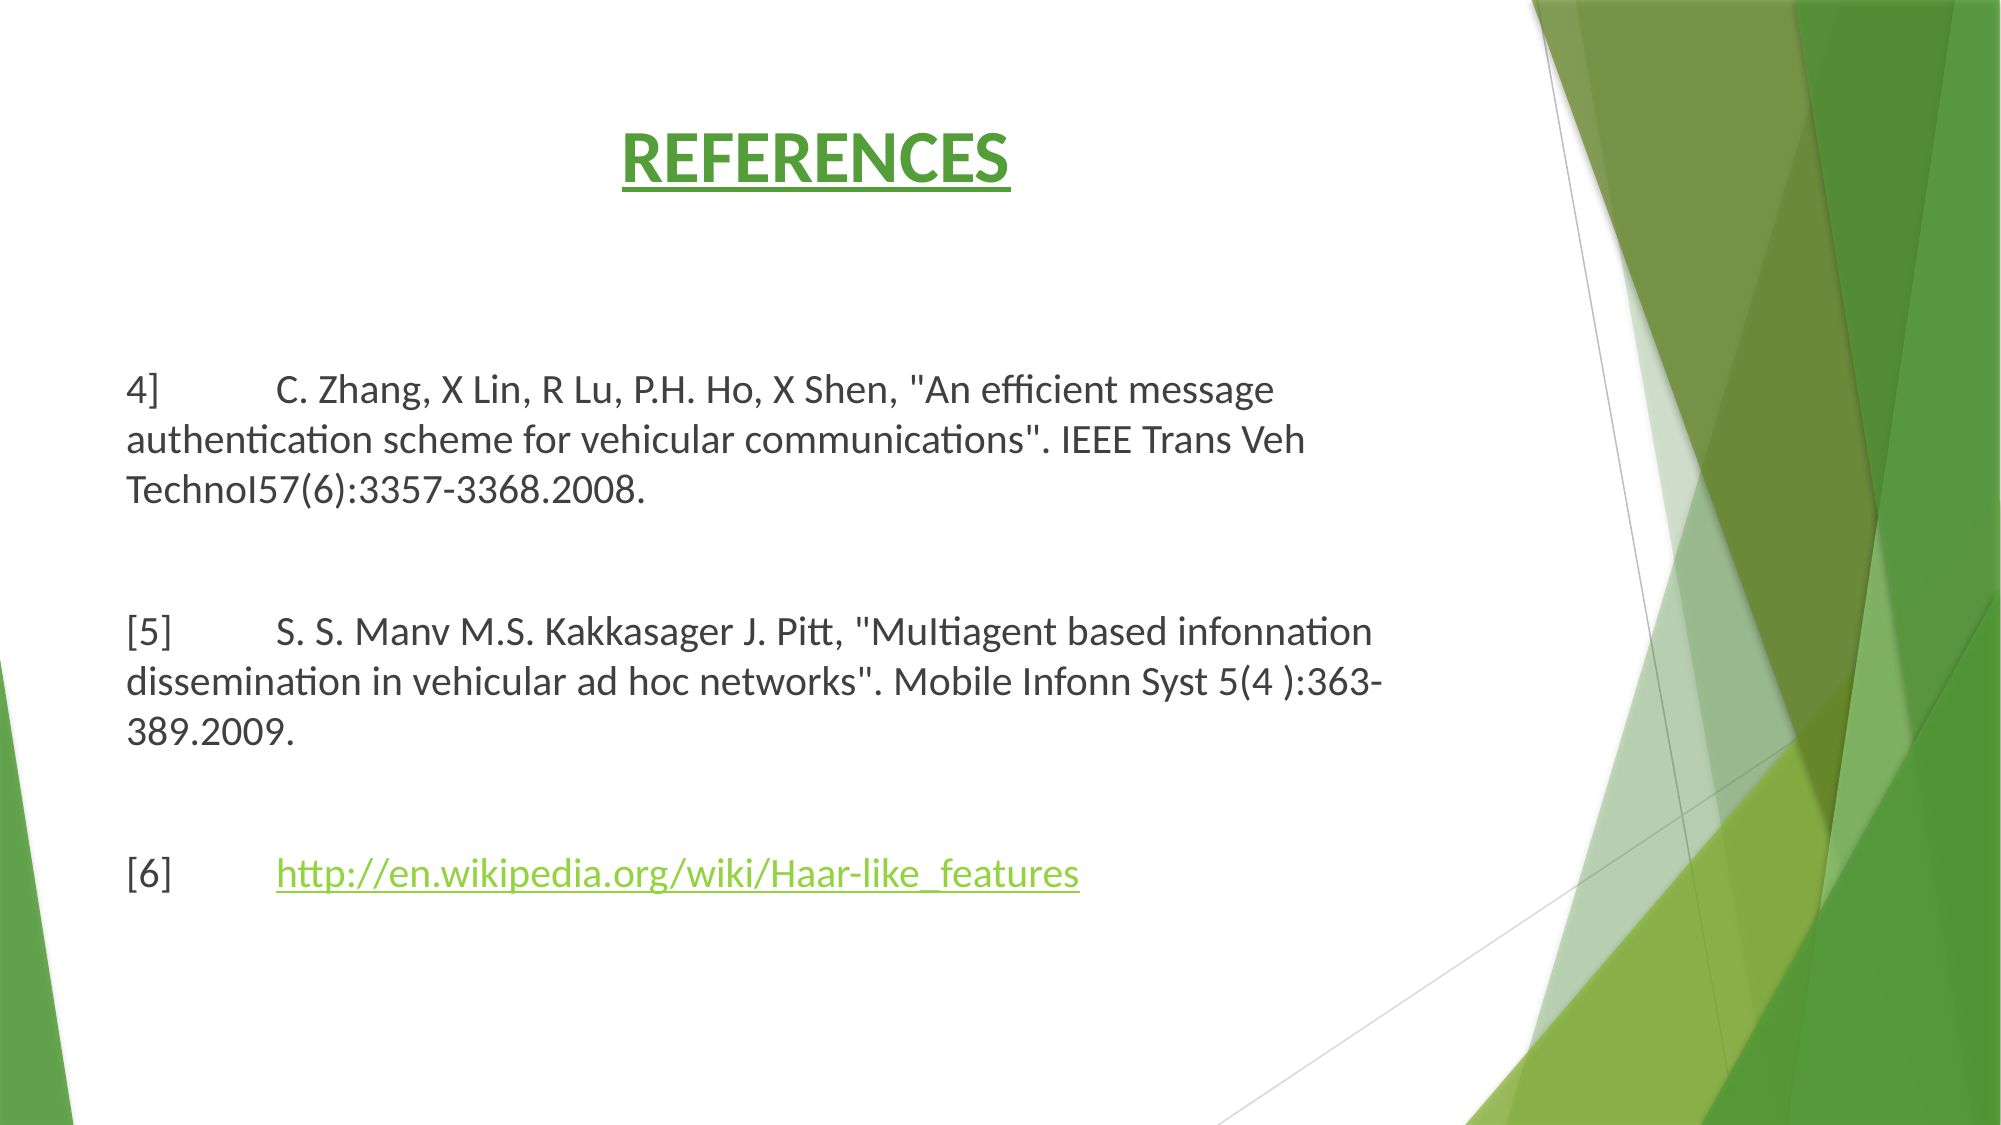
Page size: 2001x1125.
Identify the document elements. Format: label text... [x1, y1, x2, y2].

title REFERENCES [111, 99, 1522, 317]
list 4] C. Zhang, X Lin, R Lu, P.H. Ho, X Shen, "An efficient message authentication scheme for vehicular communications". IEEE Trans Veh TechnoI57(6):3357-3368.2008. [5] S. S. Manv M.S. Kakkasager J. Pitt, "MuItiagent based infonnation dissemination in vehicular ad hoc networks". Mobile Infonn Syst 5(4 ):363-389.2009. [6] http://en.wikipedia.org/wiki/Haar-like_features [111, 354, 1522, 992]
